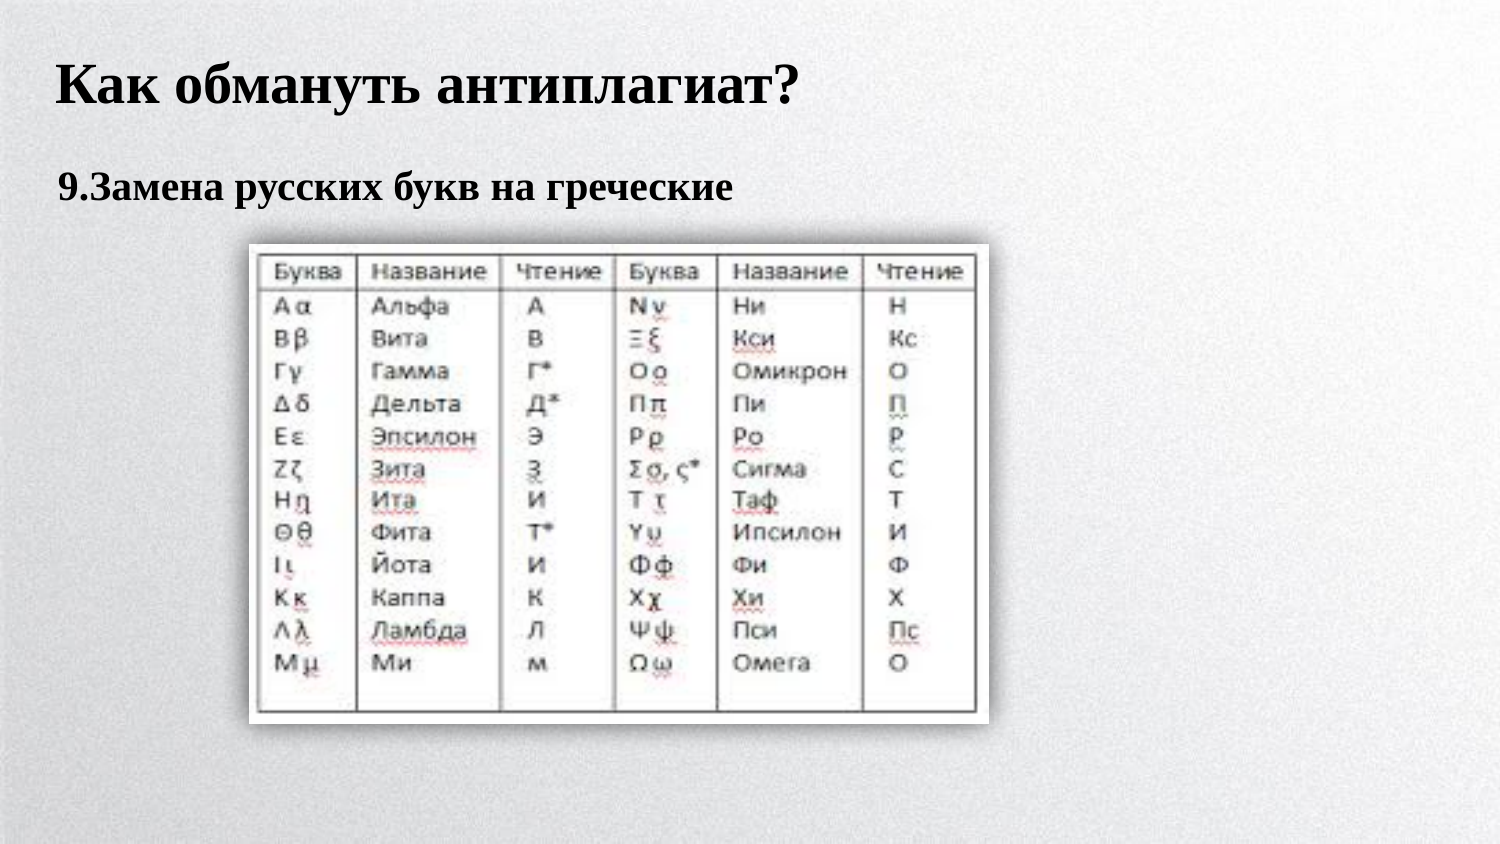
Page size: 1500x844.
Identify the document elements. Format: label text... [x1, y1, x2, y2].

text_box Как обмануть антиплагиат? [40, 37, 1460, 123]
text_box 9.Замена русских букв на греческие [43, 150, 749, 216]
picture [0, 0, 1500, 844]
